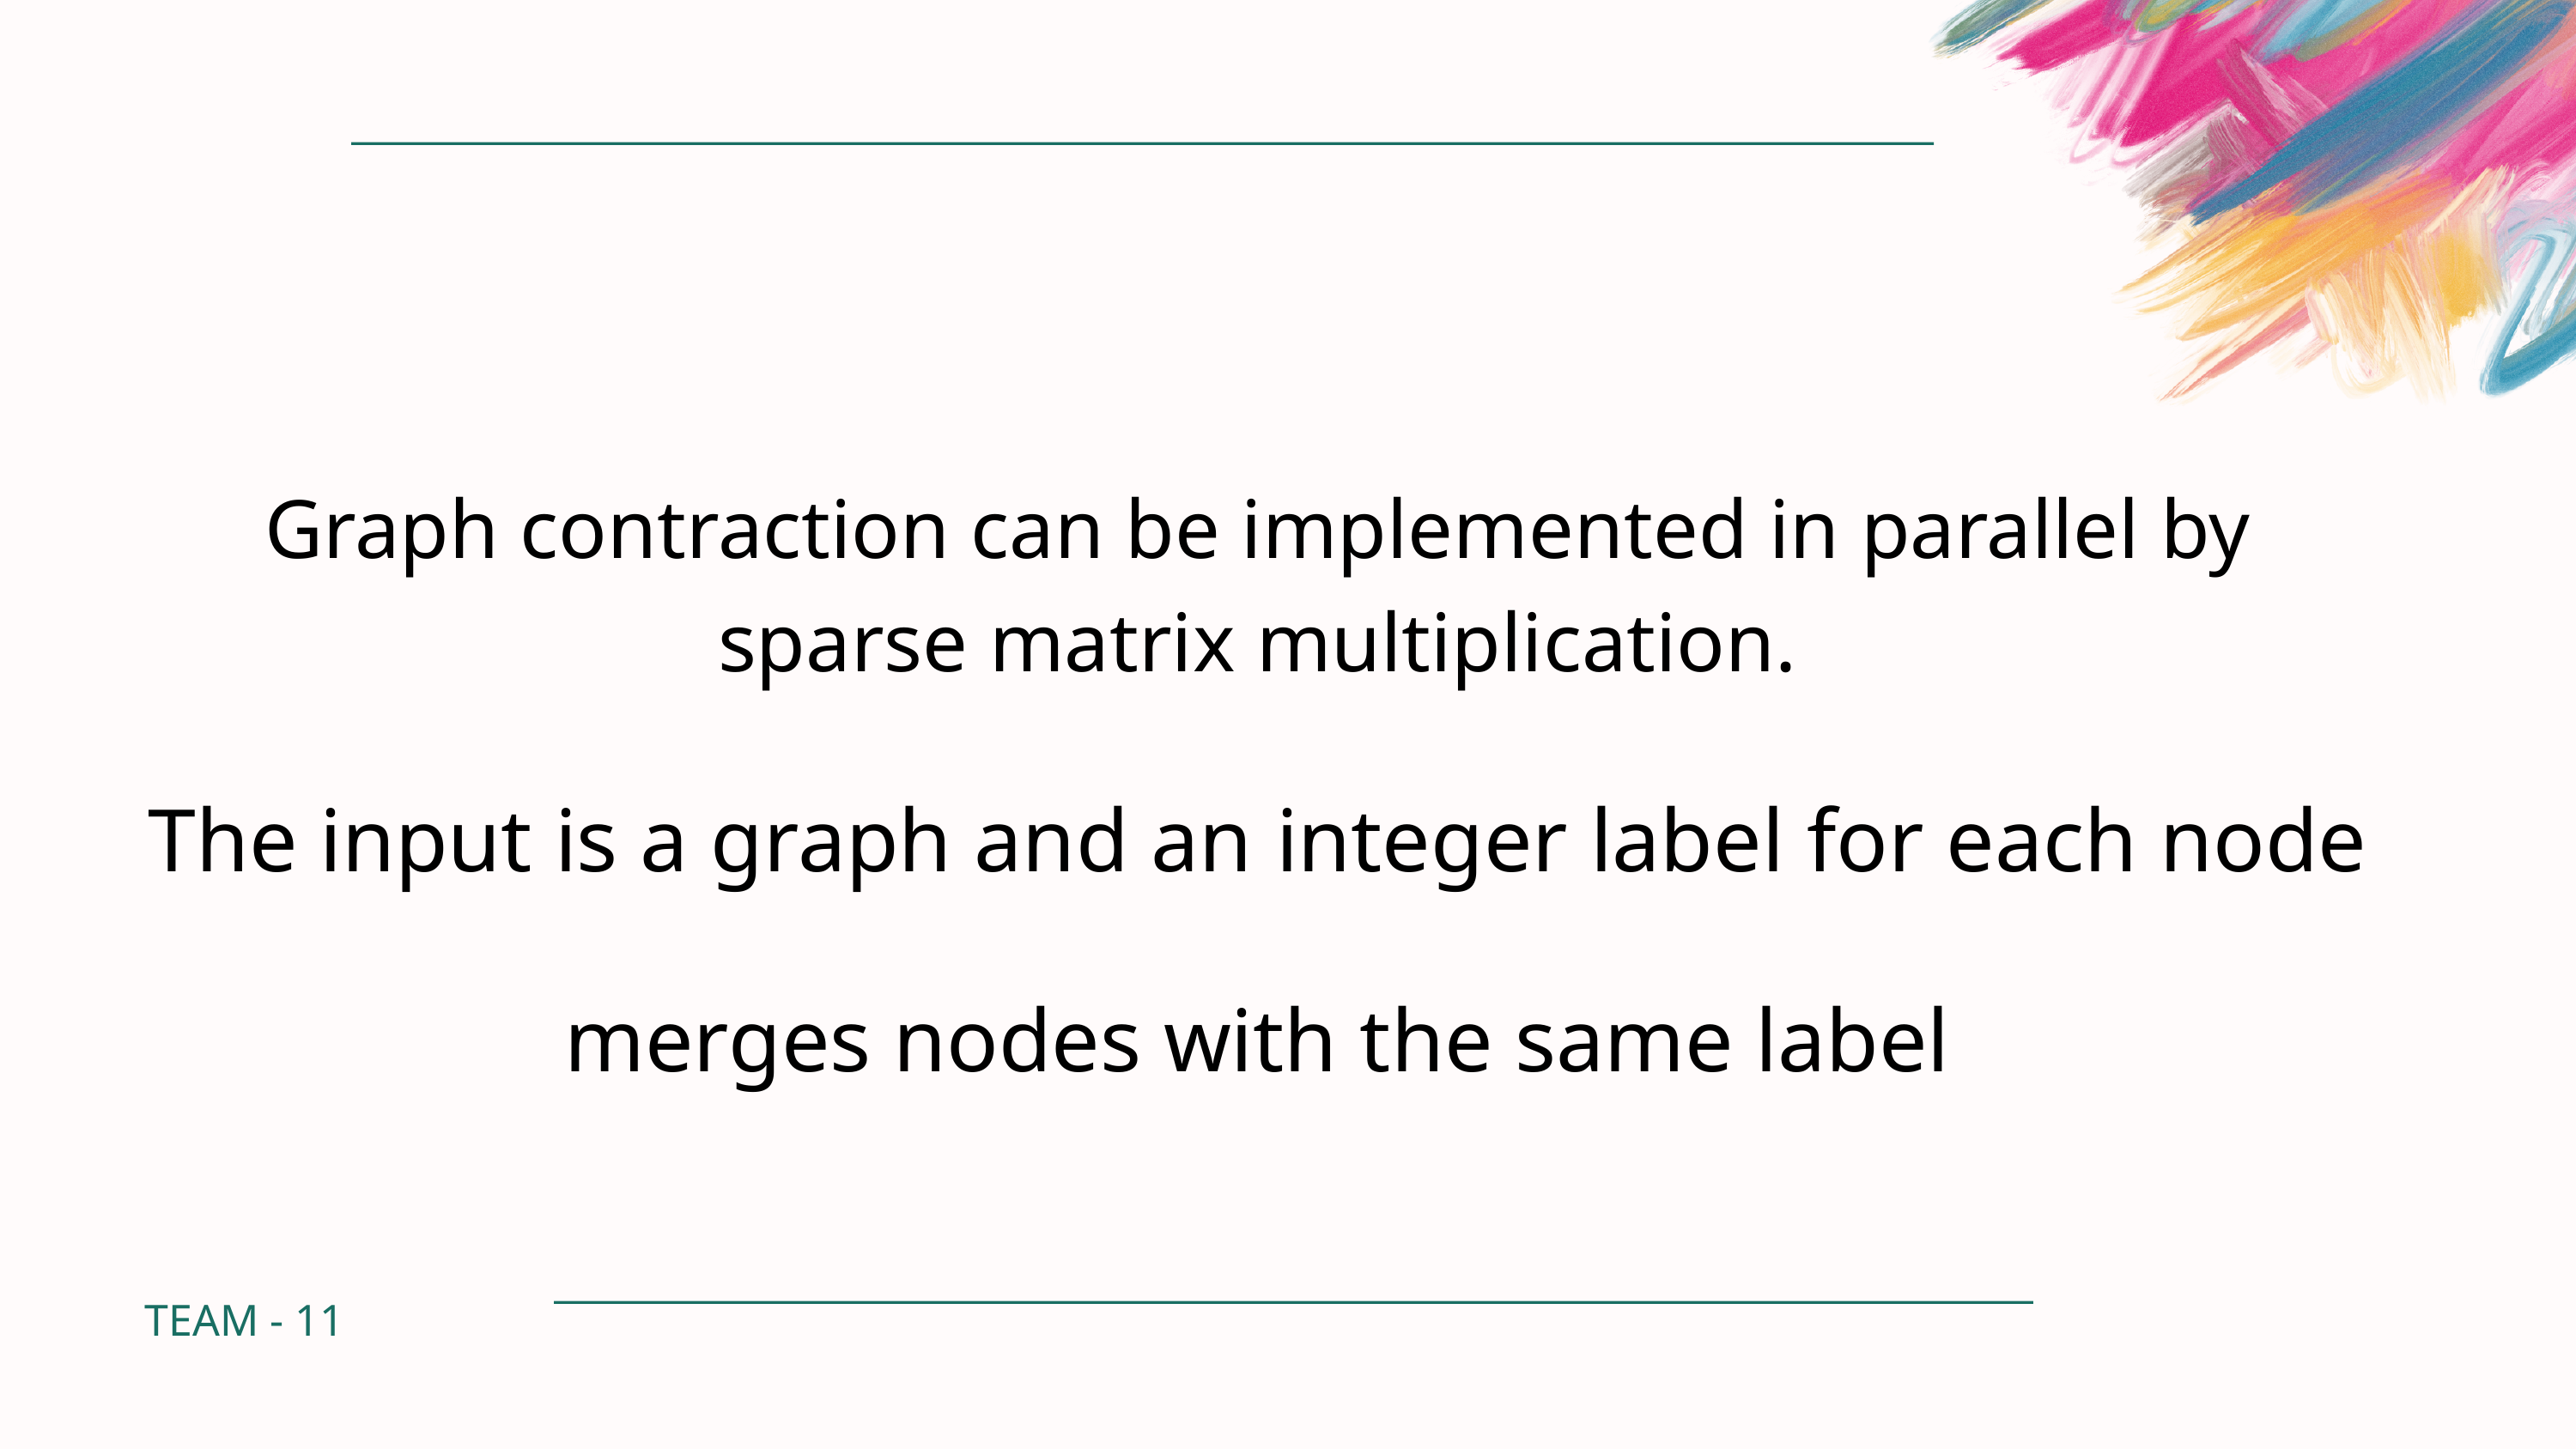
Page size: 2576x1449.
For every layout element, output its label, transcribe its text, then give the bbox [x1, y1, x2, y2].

text_box TEAM - 11 [144, 1284, 555, 1345]
text_box Graph contraction can be implemented in parallel by sparse matrix multiplication. [240, 461, 2276, 688]
picture [1895, 0, 2576, 448]
text_box merges nodes with the same label [553, 967, 1963, 1089]
text_box The input is a graph and an integer label for each node [0, 768, 2576, 889]
